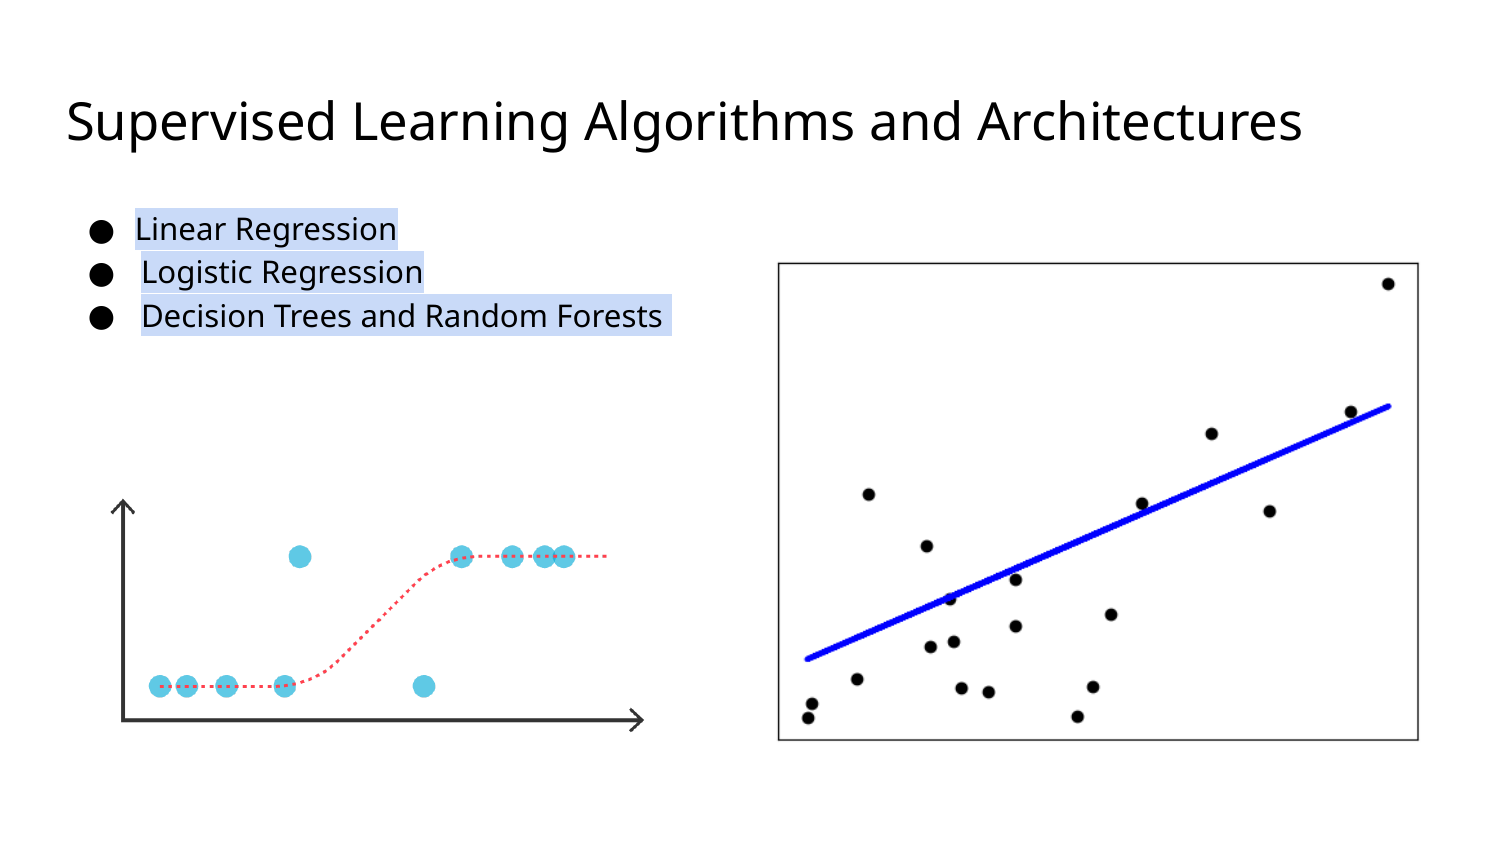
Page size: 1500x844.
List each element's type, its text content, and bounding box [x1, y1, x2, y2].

picture [70, 188, 1500, 808]
title Supervised Learning Algorithms and Architectures [51, 72, 1449, 167]
list Linear Regression Logistic Regression Decision Trees and Random Forests [51, 189, 673, 750]
